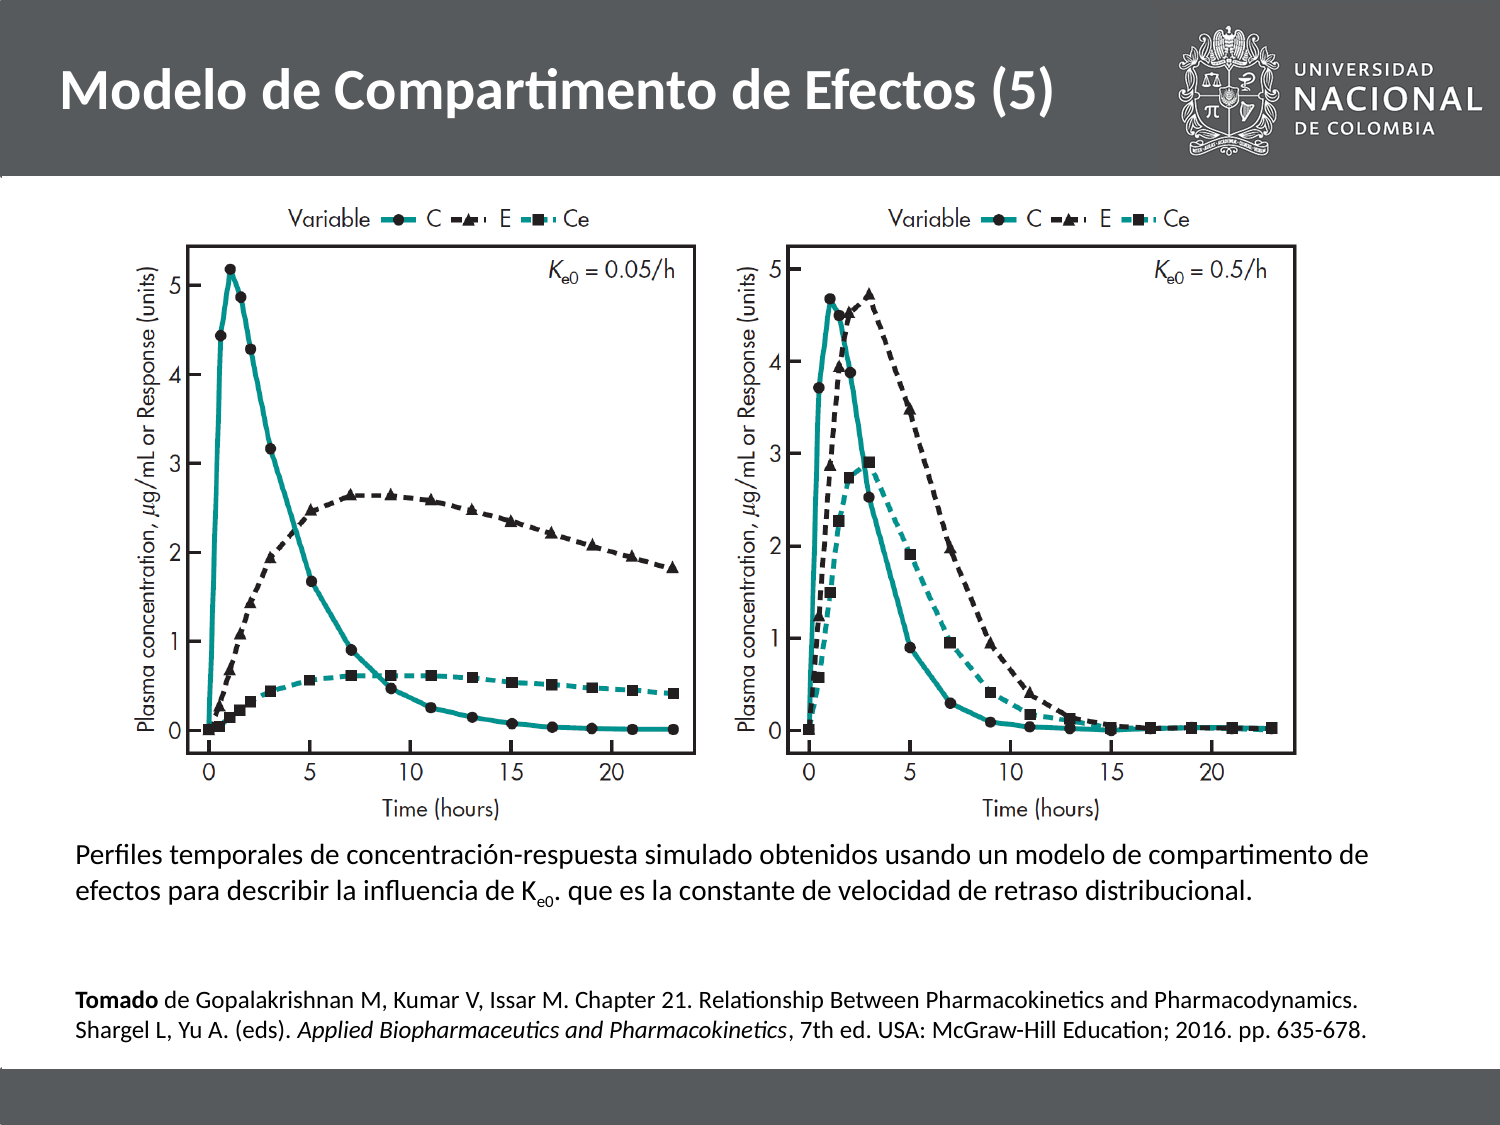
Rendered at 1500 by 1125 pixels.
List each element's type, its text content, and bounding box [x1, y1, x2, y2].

title Modelo de Compartimento de Efectos (5) [0, 0, 1117, 173]
text_box Tomado de Gopalakrishnan M, Kumar V, Issar M. Chapter 21. Relationship Between Pharmacokinetics and Pharmacodynamics. Shargel L, Yu A. (eds). Applied Biopharmaceutics and Pharmacokinetics, 7th ed. USA: McGraw-Hill Education; 2016. pp. 635-678. [60, 975, 1396, 1051]
picture [0, 0, 1500, 1125]
text_box Perfiles temporales de concentración-respuesta simulado obtenidos usando un modelo de compartimento de efectos para describir la influencia de Ke0. que es la constante de velocidad de retraso distribucional. [60, 828, 1402, 918]
